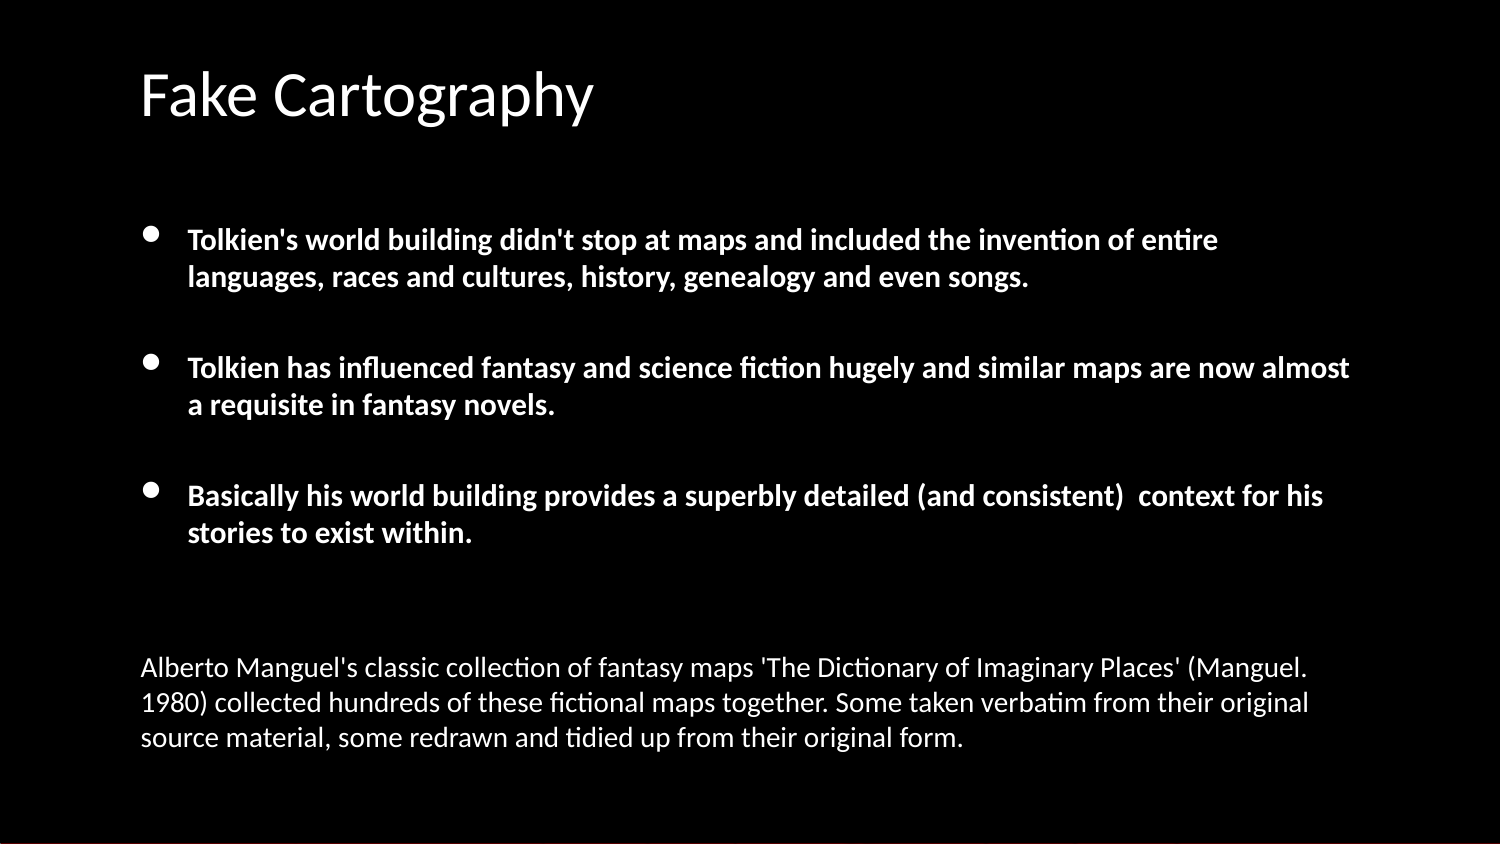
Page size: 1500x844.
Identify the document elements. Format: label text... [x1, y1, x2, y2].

list Tolkien's world building didn't stop at maps and included the invention of entire languages, races and cultures, history, genealogy and even songs. Tolkien has influenced fantasy and science fiction hugely and similar maps are now almost a requisite in fantasy novels. Basically his world building provides a superbly detailed (and consistent) context for his stories to exist within. Alberto Manguel's classic collection of fantasy maps 'The Dictionary of Imaginary Places' (Manguel. 1980) collected hundreds of these fictional maps together. Some taken verbatim from their original source material, some redrawn and tidied up from their original form. [131, 150, 1369, 806]
title Fake Cartography [131, 56, 1369, 150]
